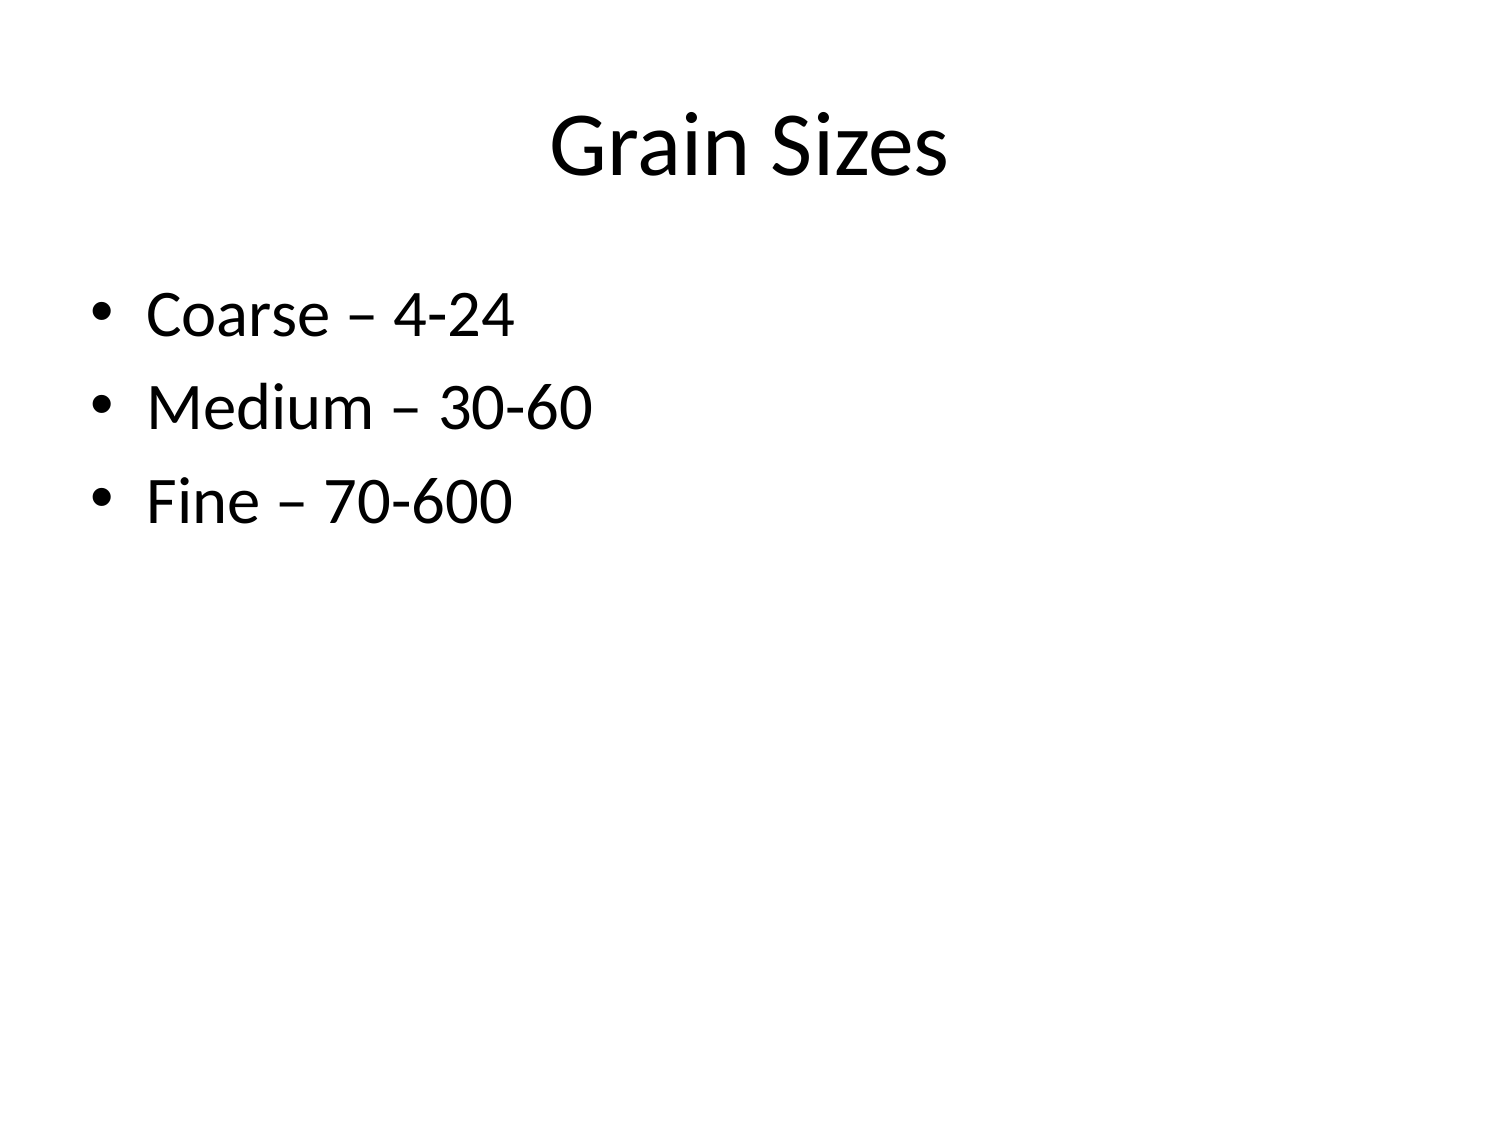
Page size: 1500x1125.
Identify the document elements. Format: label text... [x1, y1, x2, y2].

title Grain Sizes [75, 45, 1425, 233]
list Coarse – 4-24 Medium – 30-60 Fine – 70-600 [75, 262, 1425, 1005]
